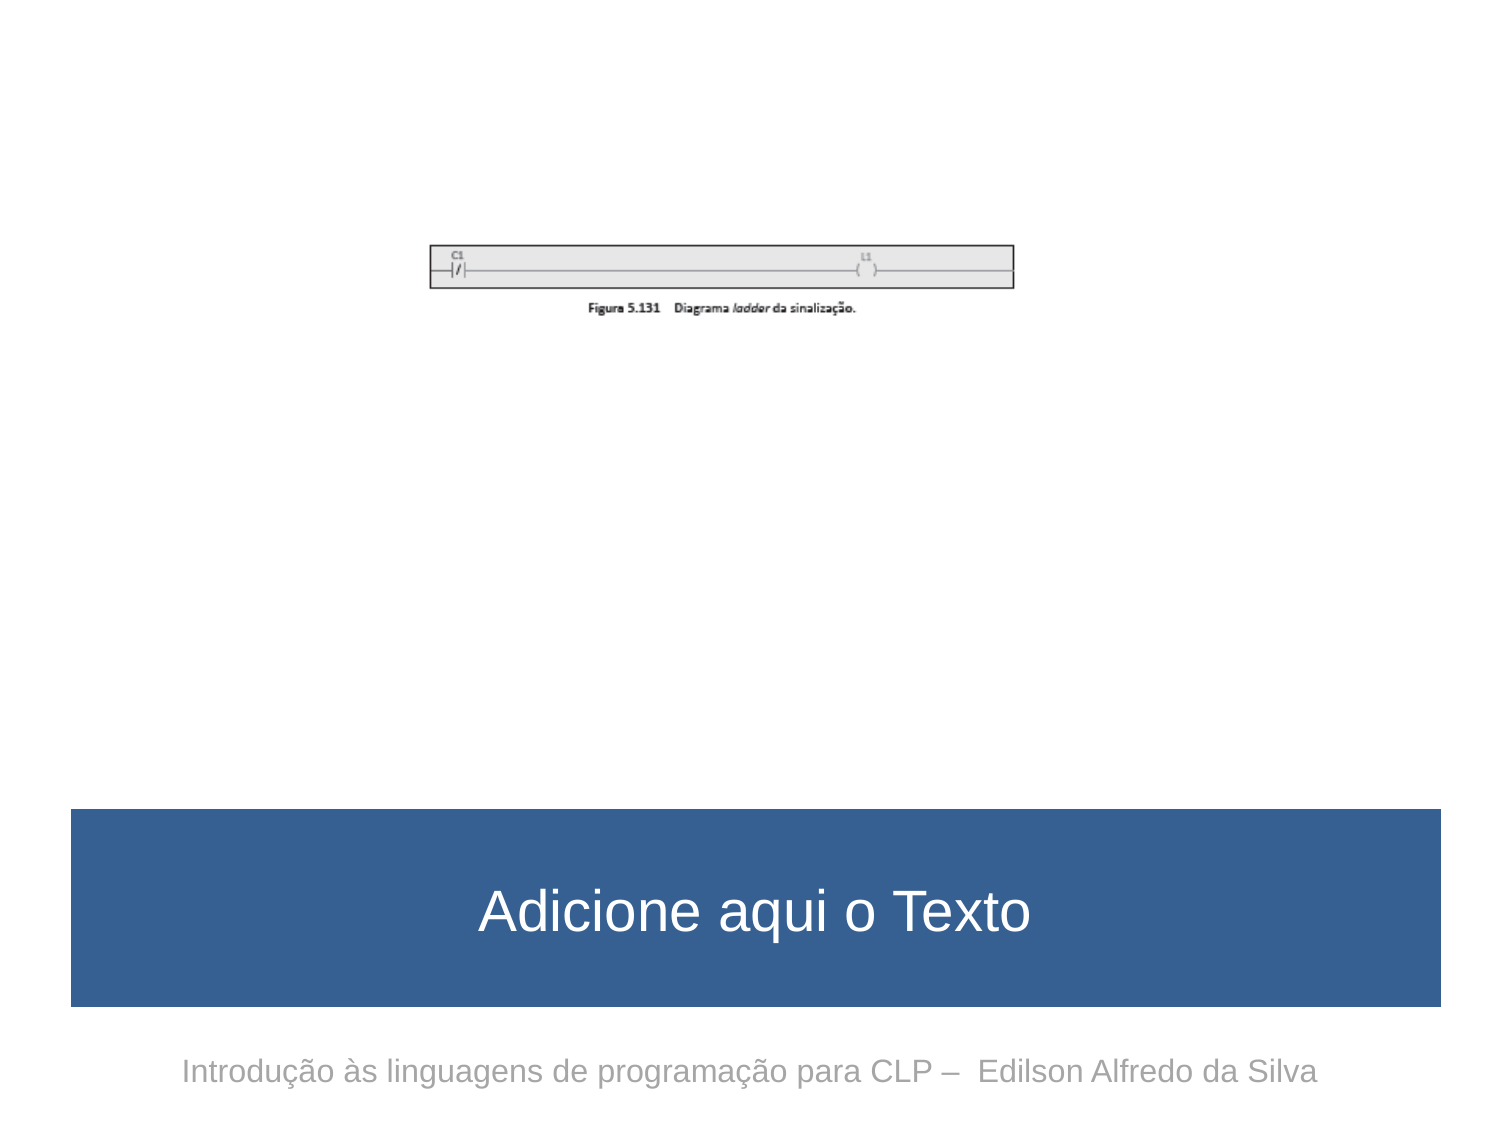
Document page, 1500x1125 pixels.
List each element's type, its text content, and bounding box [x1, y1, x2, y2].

picture [418, 231, 1039, 342]
text_box Adicione aqui o Texto [70, 808, 1442, 1008]
footer Introdução às linguagens de programação para CLP – Edilson Alfredo da Silva [0, 1042, 1500, 1103]
